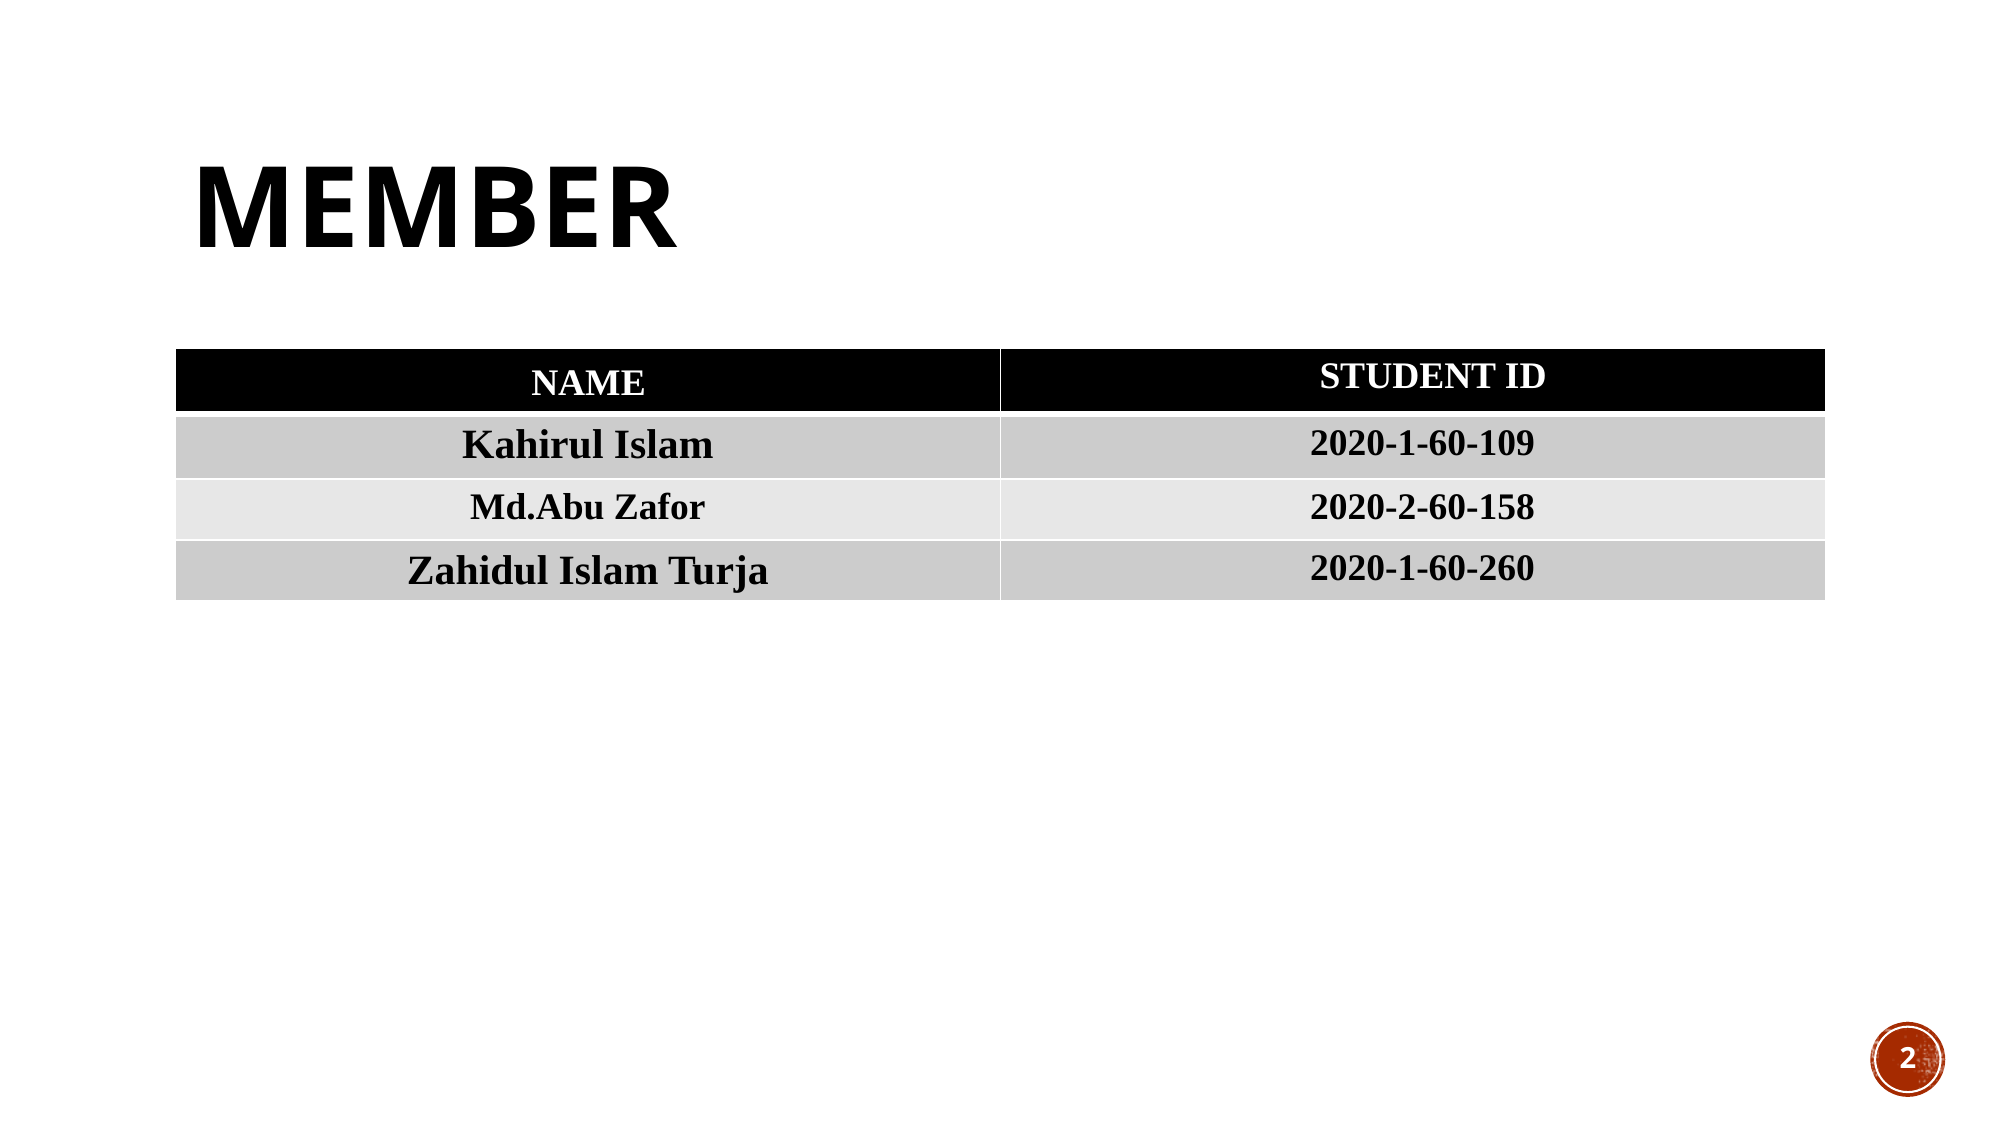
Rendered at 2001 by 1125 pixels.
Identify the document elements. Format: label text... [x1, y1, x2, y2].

title Member [175, 79, 1826, 344]
table_cell Zahidul Islam Turja [176, 541, 1000, 600]
table_cell Kahirul Islam [176, 417, 1000, 478]
slide_number 2 [1855, 1028, 1961, 1089]
table_header STUDENT ID [1001, 349, 1825, 411]
table_cell 2020-1-60-109 [1001, 417, 1825, 478]
table_cell Md.Abu Zafor [176, 480, 1000, 539]
table_cell 2020-2-60-158 [1001, 480, 1825, 539]
table_cell 2020-1-60-260 [1001, 541, 1825, 600]
table_header NAME [176, 349, 1000, 411]
